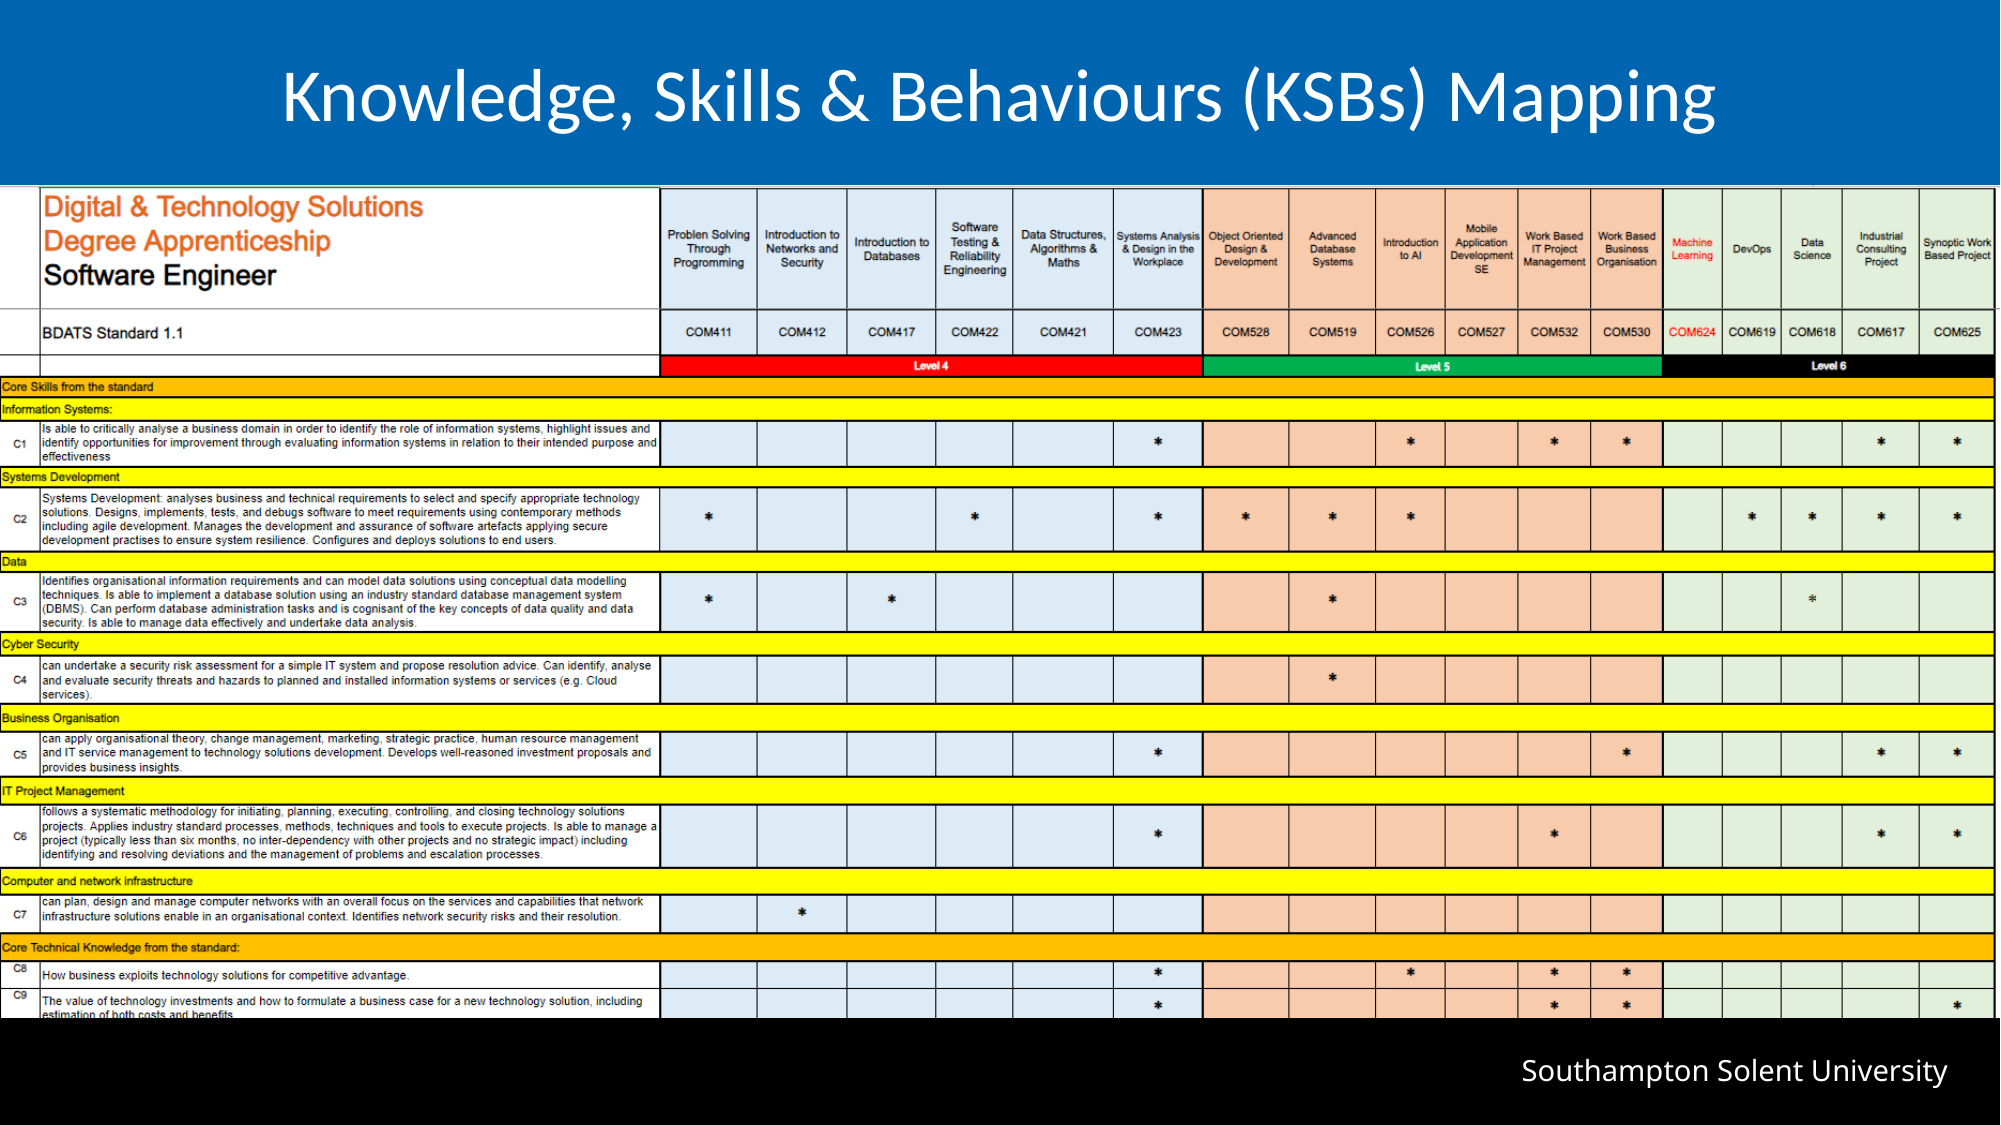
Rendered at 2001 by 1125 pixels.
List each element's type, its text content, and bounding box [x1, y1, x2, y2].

text_box Knowledge, Skills & Behaviours (KSBs) Mapping [0, 46, 2000, 170]
picture [0, 185, 2000, 1018]
